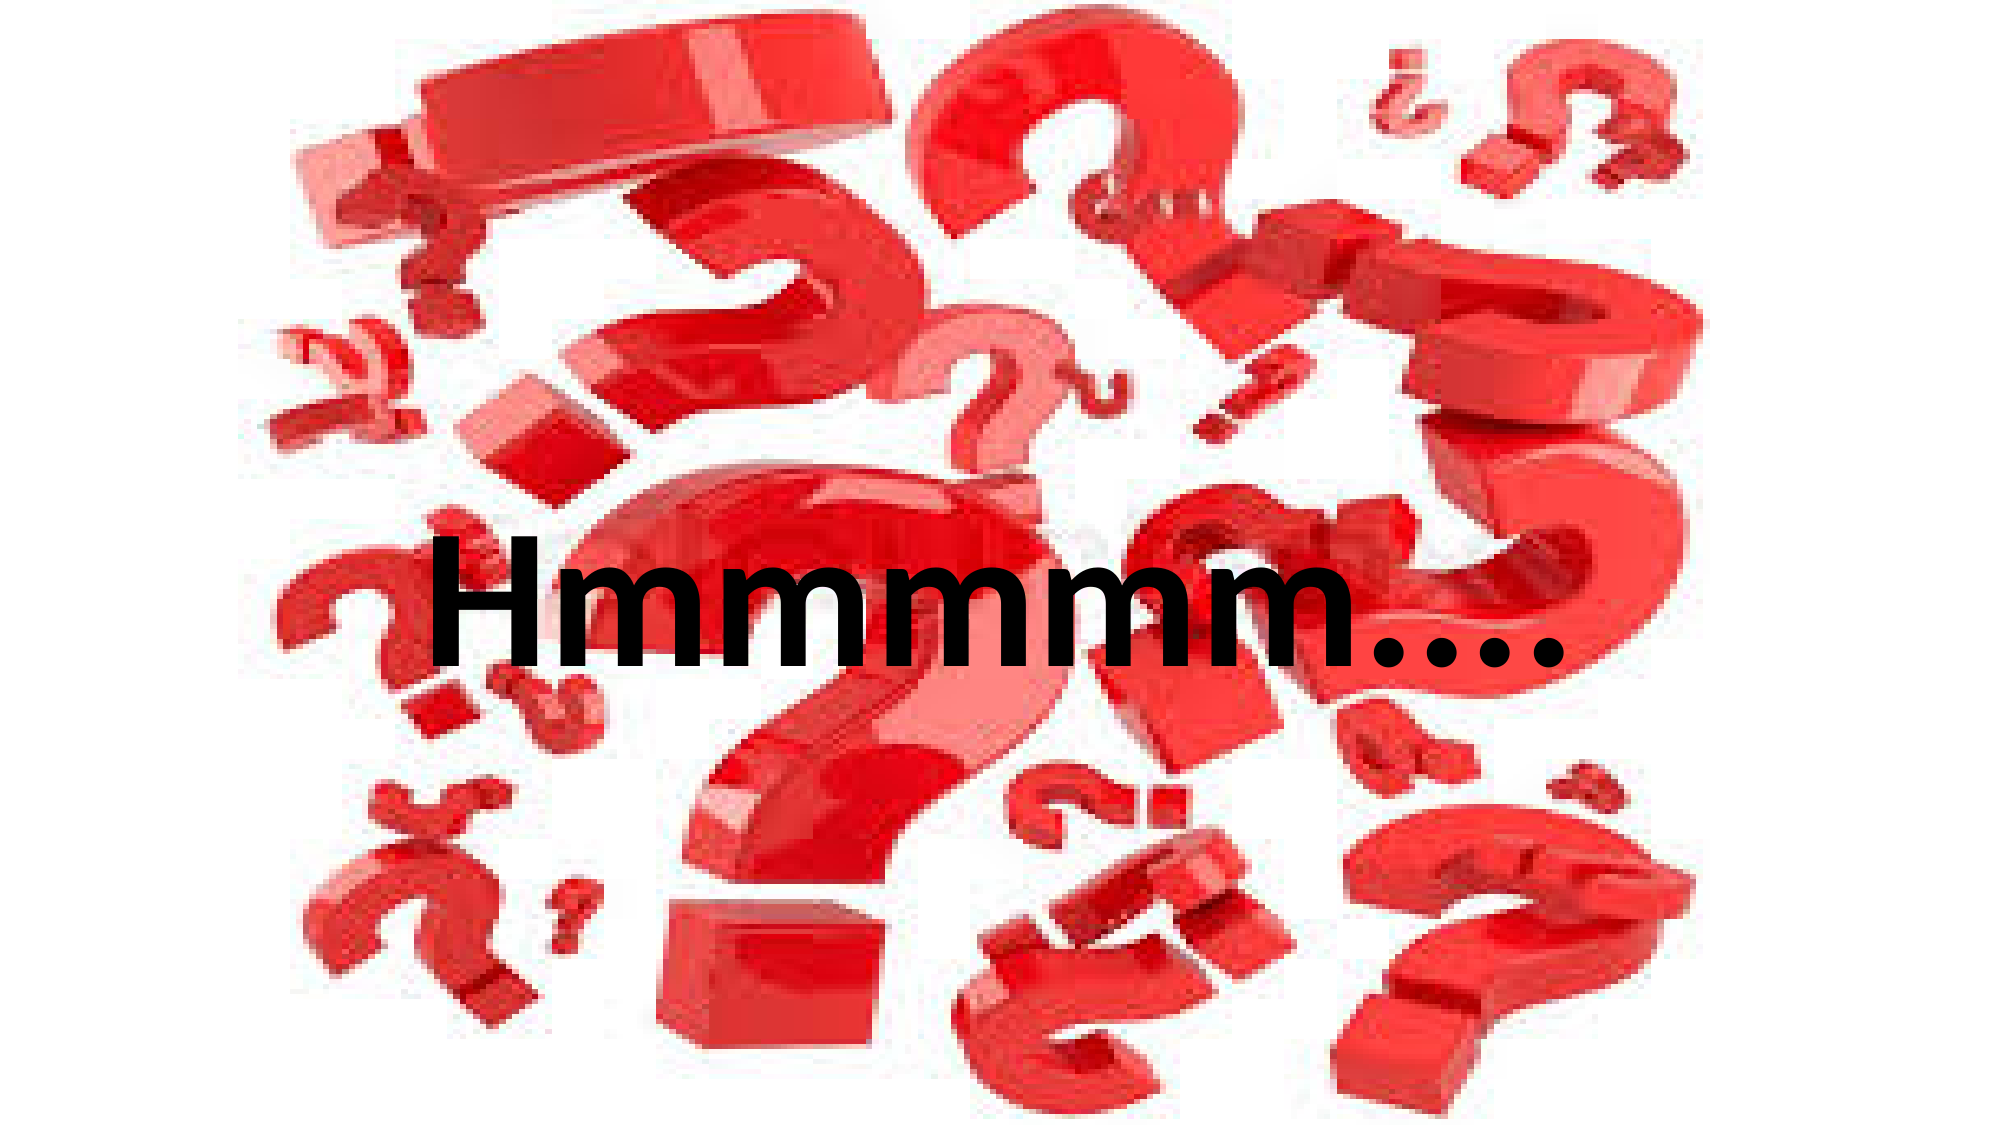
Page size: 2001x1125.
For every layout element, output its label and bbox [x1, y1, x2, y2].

picture [238, 0, 1710, 1125]
